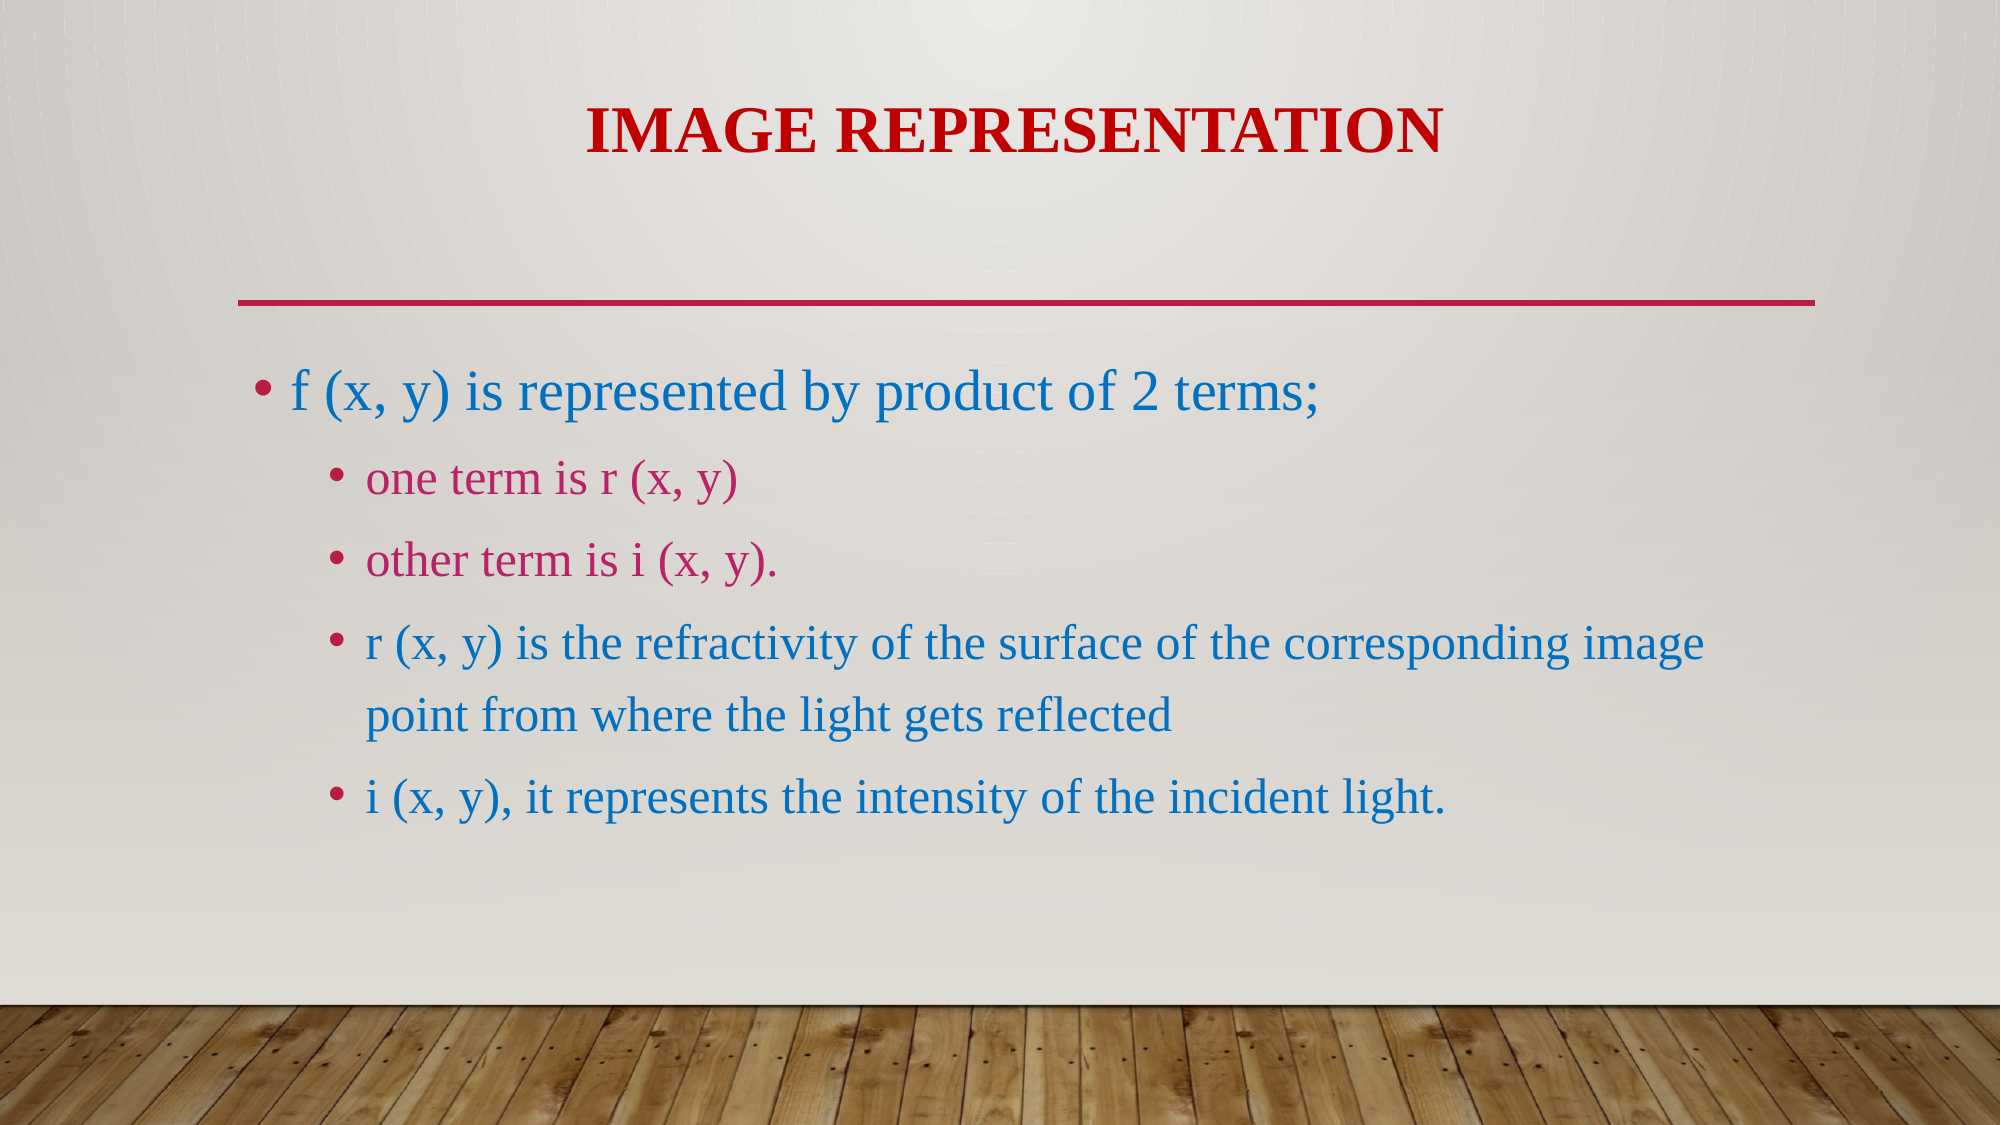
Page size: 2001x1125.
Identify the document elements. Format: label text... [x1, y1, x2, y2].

list f (x, y) is represented by product of 2 terms; one term is r (x, y) other term is i (x, y). r (x, y) is the refractivity of the surface of the corresponding image point from where the light gets reflected i (x, y), it represents the intensity of the incident light. [238, 330, 1814, 897]
title Image Representation [227, 86, 1803, 260]
picture [0, 1005, 2000, 1125]
